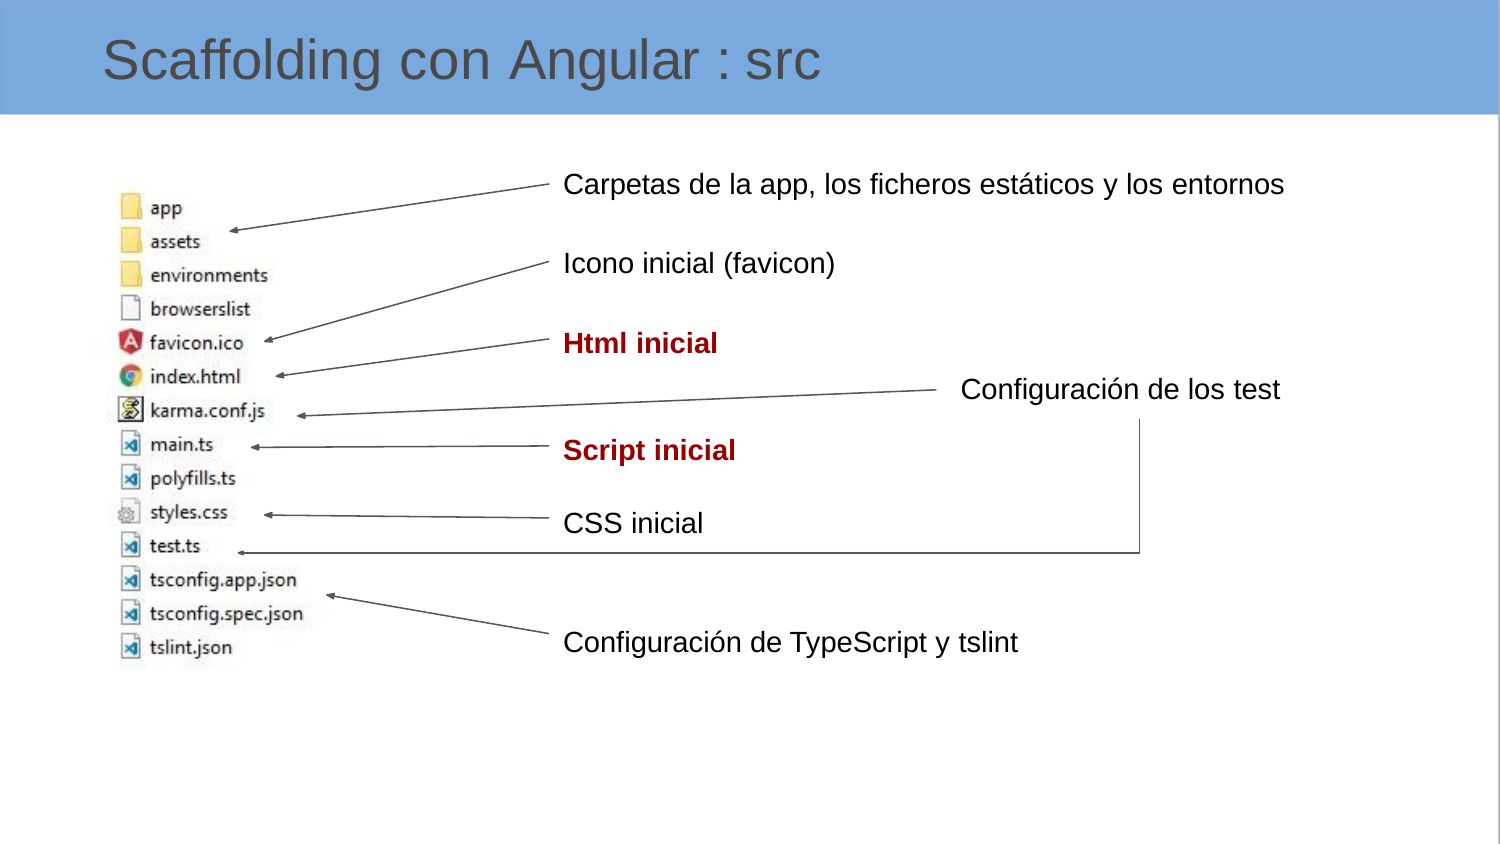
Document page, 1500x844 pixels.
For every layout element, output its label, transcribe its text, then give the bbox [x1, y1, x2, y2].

title Scaffolding con Angular : src [100, 21, 889, 165]
text_box Carpetas de la app, los ficheros estáticos y los entornos Icono inicial (favicon) Html inicial Configuración de los test Script inicial CSS inicial Configuración de TypeScript y tslint [561, 163, 1288, 659]
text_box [0, 179, 551, 844]
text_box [237, 388, 1141, 556]
picture [0, 0, 1500, 844]
